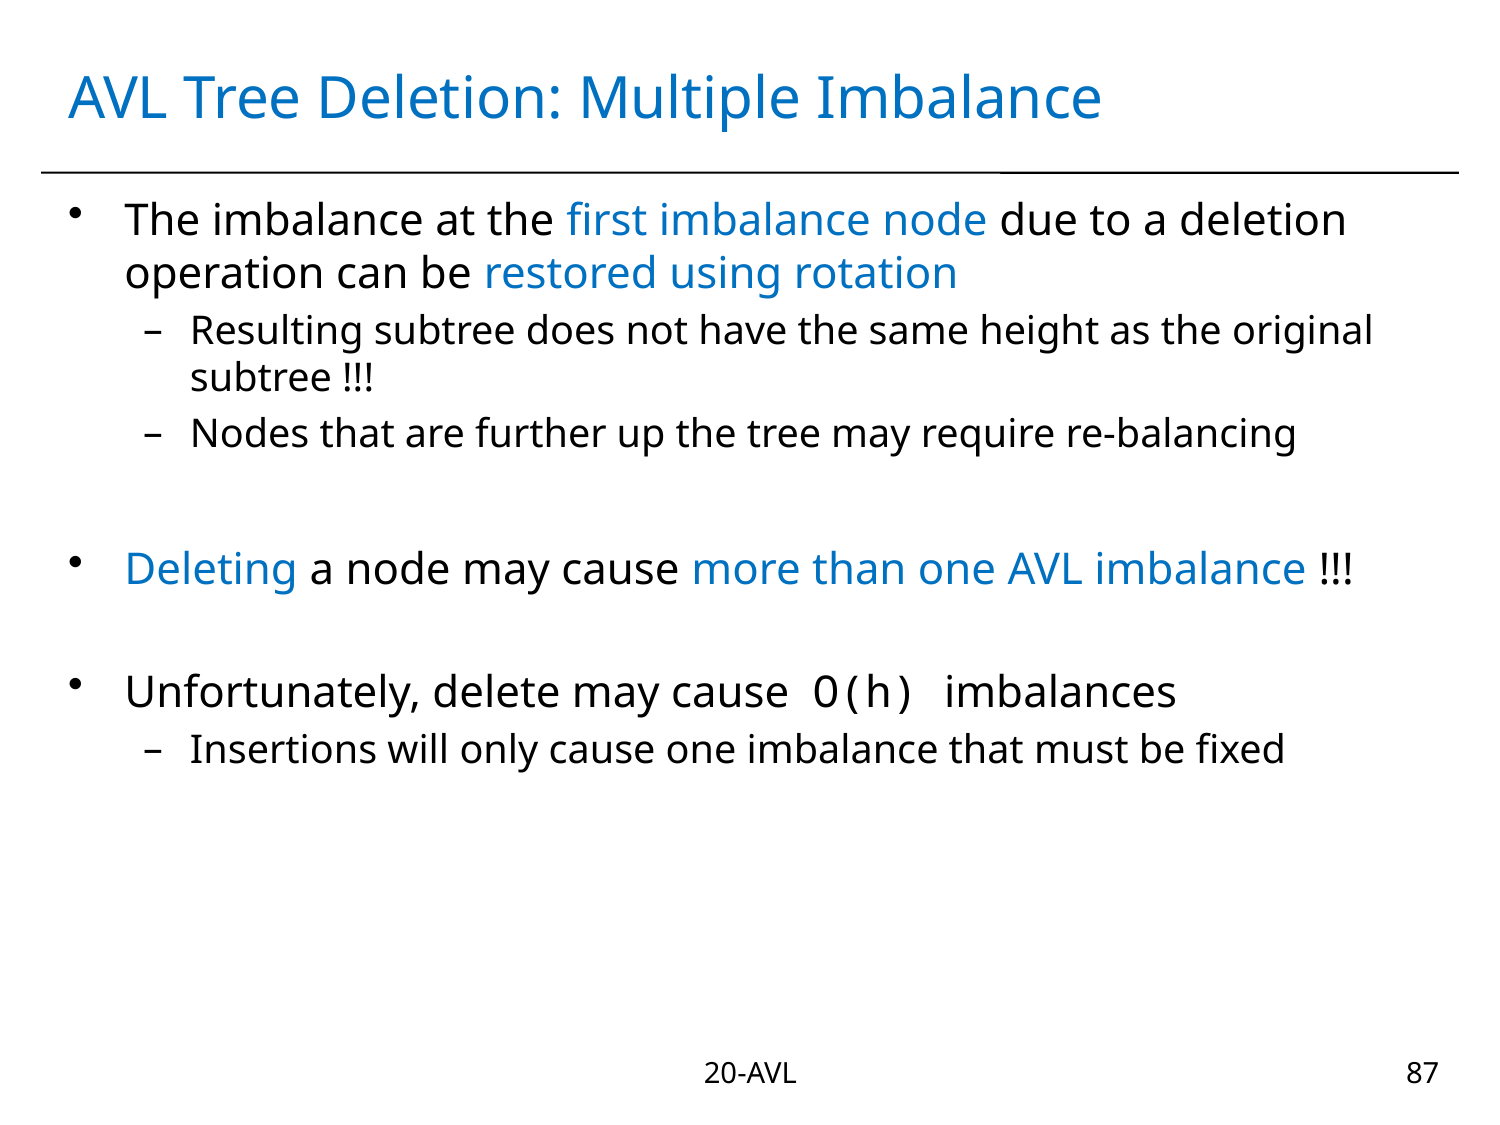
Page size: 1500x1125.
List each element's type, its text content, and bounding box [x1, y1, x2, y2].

list The imbalance at the first imbalance node due to a deletion operation can be restored using rotation Resulting subtree does not have the same height as the original subtree !!! Nodes that are further up the tree may require re-balancing Deleting a node may cause more than one AVL imbalance !!! Unfortunately, delete may cause O(h) imbalances Insertions will only cause one imbalance that must be fixed [52, 184, 1448, 1024]
title AVL Tree Deletion: Multiple Imbalance [52, 30, 1448, 159]
footer 20-AVL [502, 1046, 999, 1125]
slide_number 87 [1104, 1046, 1455, 1125]
